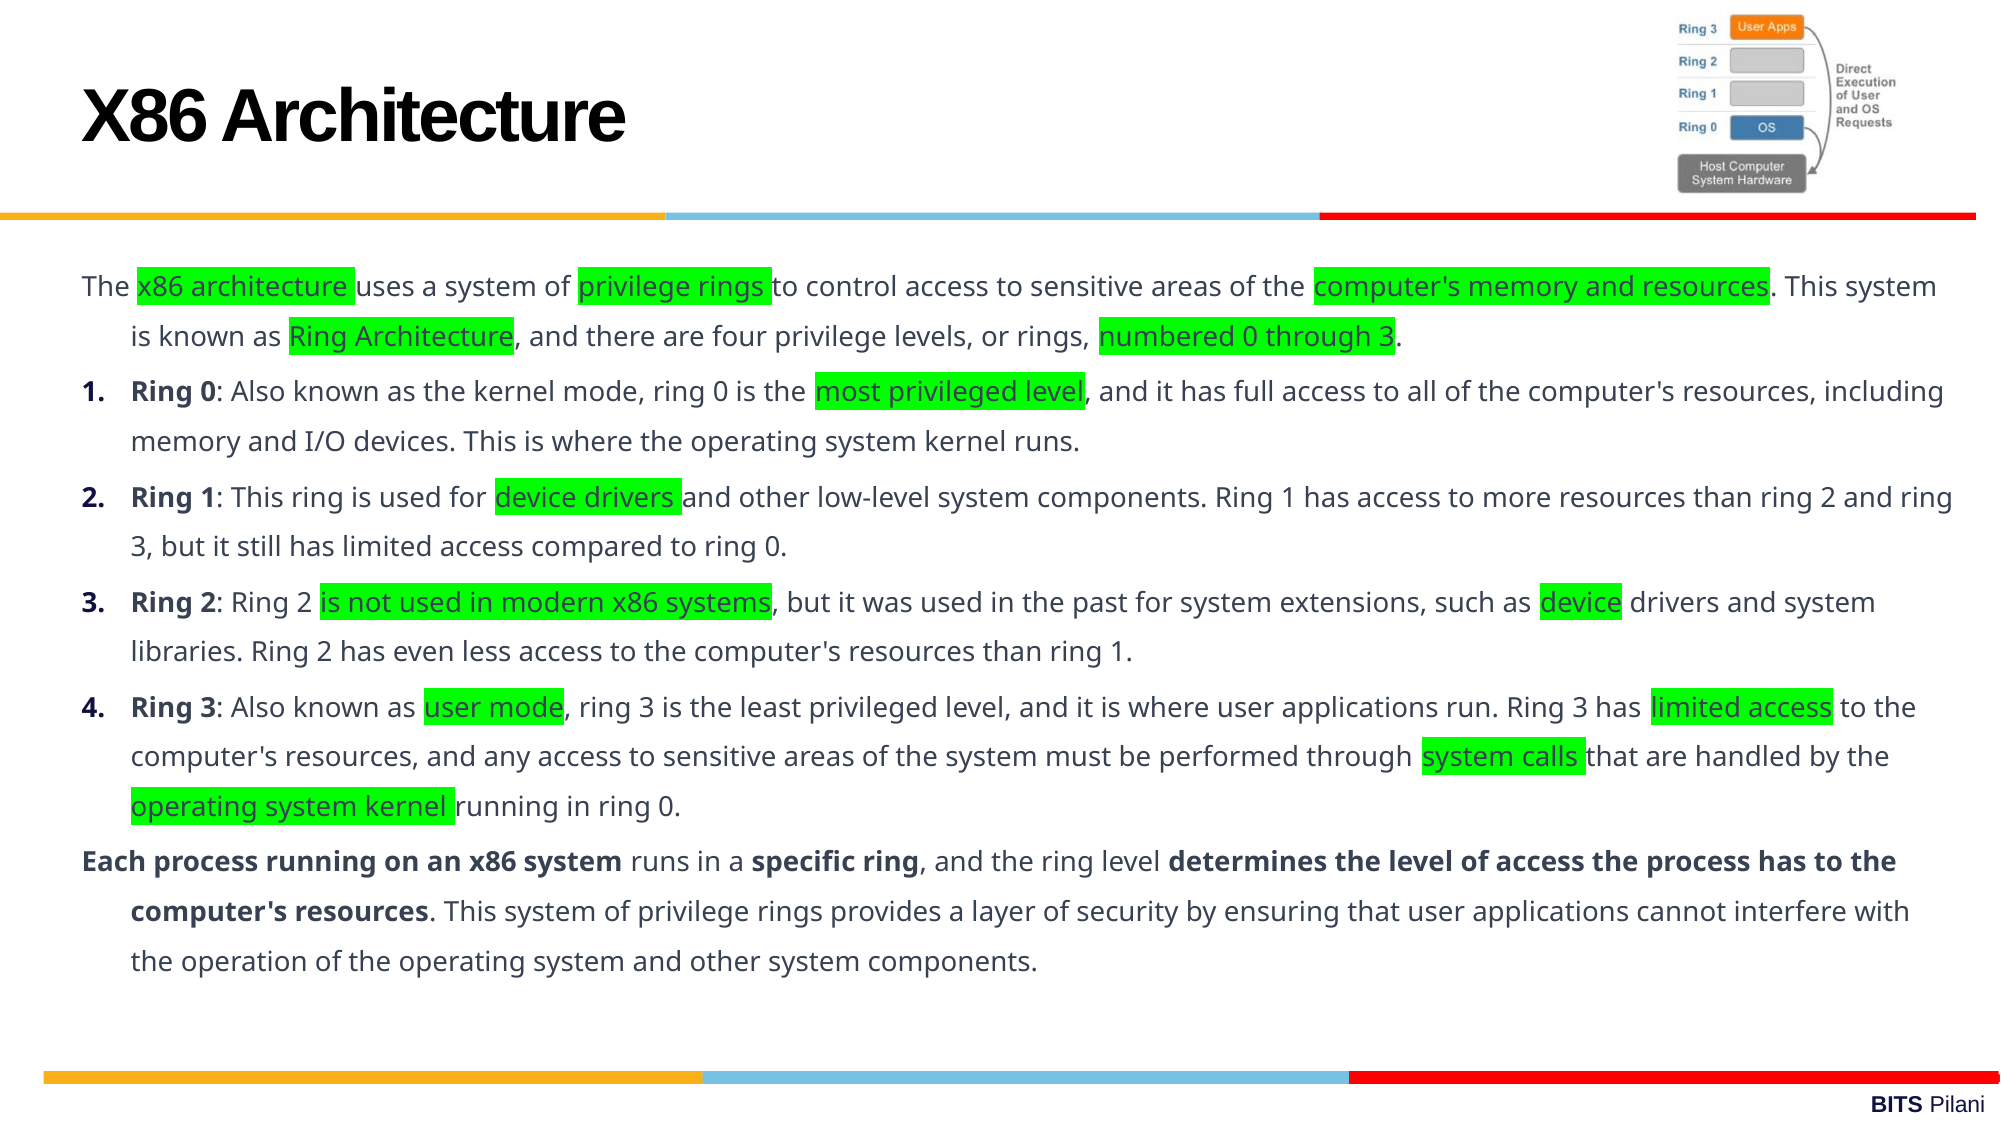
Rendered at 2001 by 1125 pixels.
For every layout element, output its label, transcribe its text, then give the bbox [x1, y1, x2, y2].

list The x86 architecture uses a system of privilege rings to control access to sensitive areas of the computer's memory and resources. This system is known as Ring Architecture, and there are four privilege levels, or rings, numbered 0 through 3. Ring 0: Also known as the kernel mode, ring 0 is the most privileged level, and it has full access to all of the computer's resources, including memory and I/O devices. This is where the operating system kernel runs. Ring 1: This ring is used for device drivers and other low-level system components. Ring 1 has access to more resources than ring 2 and ring 3, but it still has limited access compared to ring 0. Ring 2: Ring 2 is not used in modern x86 systems, but it was used in the past for system extensions, such as device drivers and system libraries. Ring 2 has even less access to the computer's resources than ring 1. Ring 3: Also known as user mode, ring 3 is the least privileged level, and it is where user applications run. Ring 3 has limited access to the computer's resources, and any access to sensitive areas of the system must be performed through system calls that are handled by the operating system kernel running in ring 0. Each process running on an x86 system runs in a specific ring, and the ring level determines the level of access the process has to the computer's resources. This system of privilege rings provides a layer of security by ensuring that user applications cannot interfere with the operation of the operating system and other system components. [66, 245, 1976, 988]
picture [1661, 0, 1908, 203]
list X86 Architecture [66, 24, 1951, 213]
